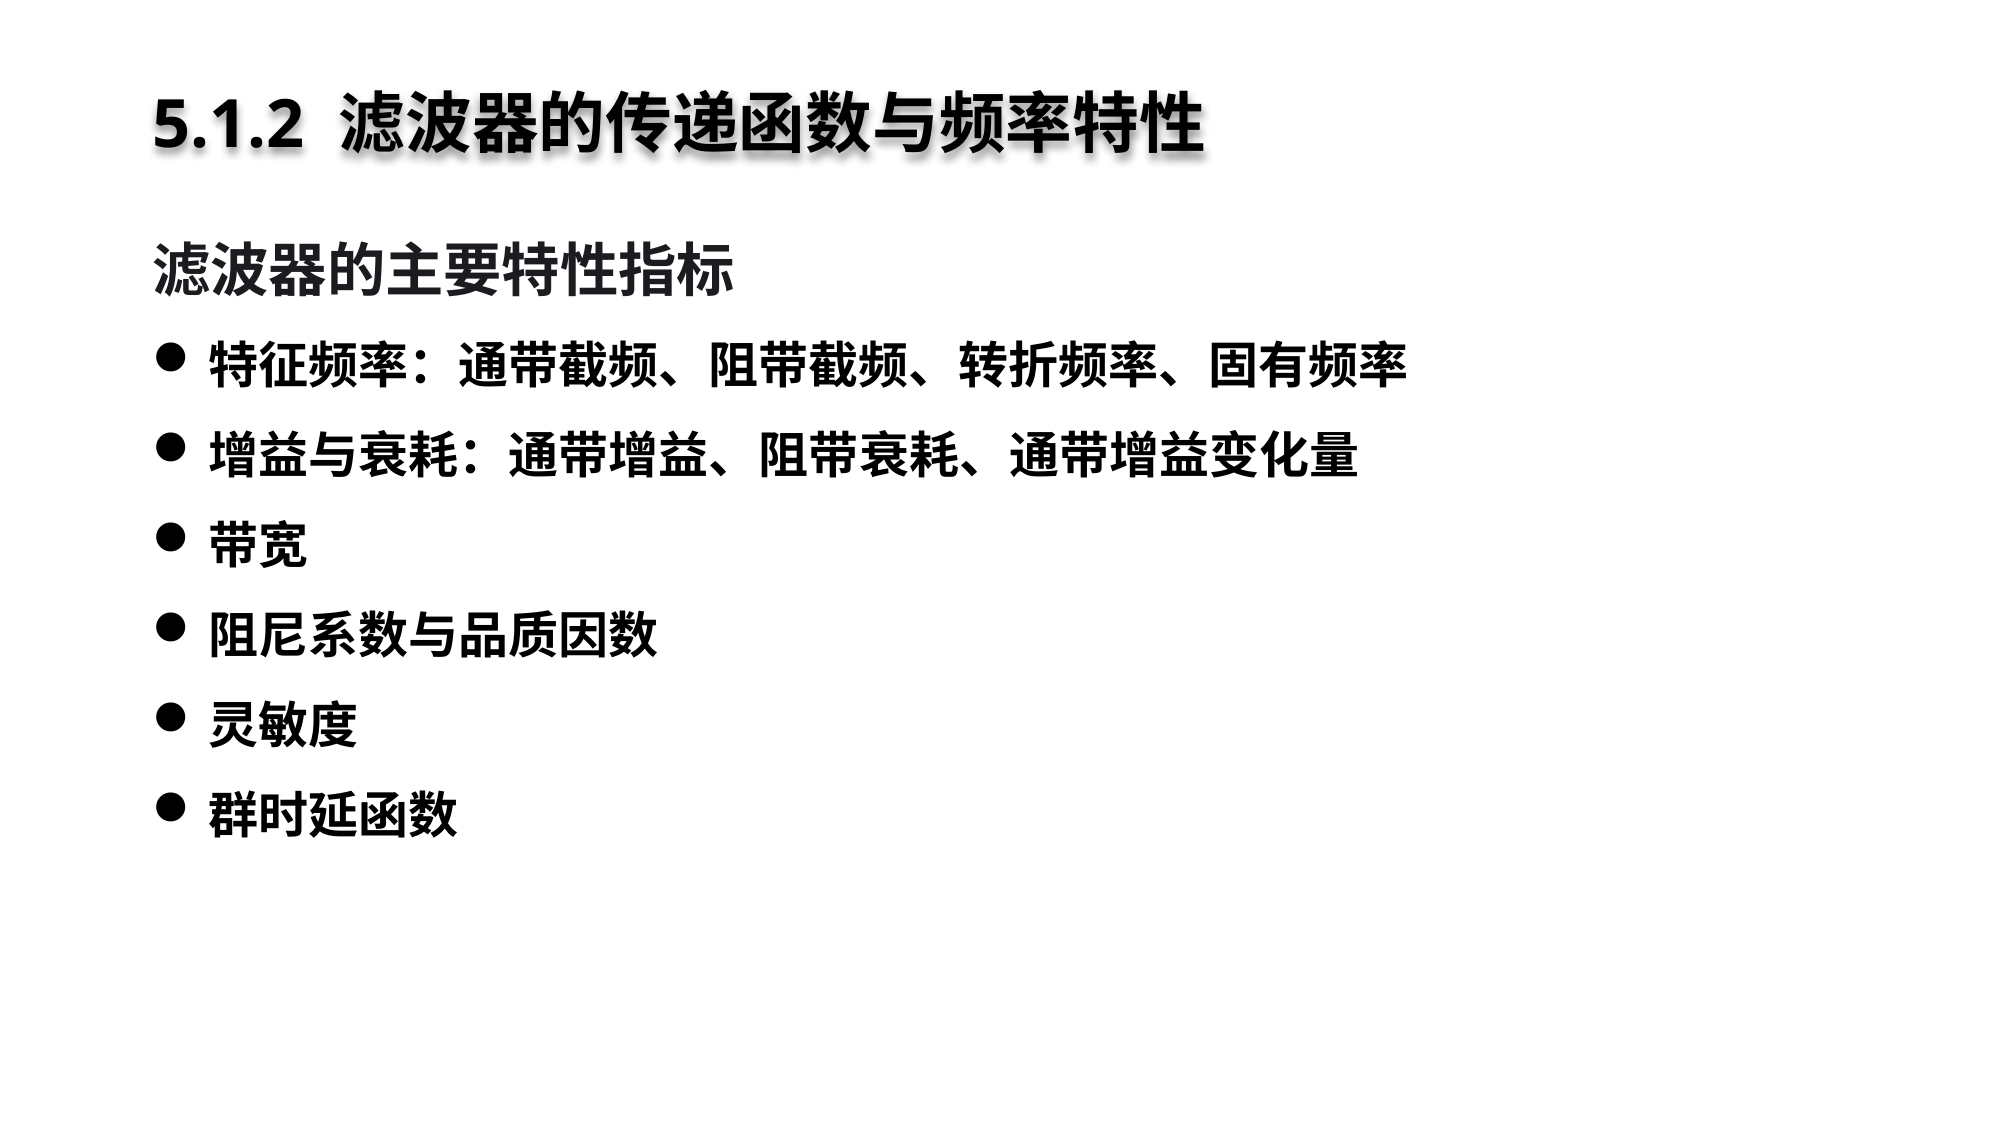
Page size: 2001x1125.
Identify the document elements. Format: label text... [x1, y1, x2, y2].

list 滤波器的主要特性指标 特征频率：通带截频、阻带截频、转折频率、固有频率 增益与衰耗：通带增益、阻带衰耗、通带增益变化量 带宽 阻尼系数与品质因数 灵敏度 群时延函数 [137, 191, 1863, 1014]
title 5.1.2 滤波器的传递函数与频率特性 [137, 77, 1863, 175]
